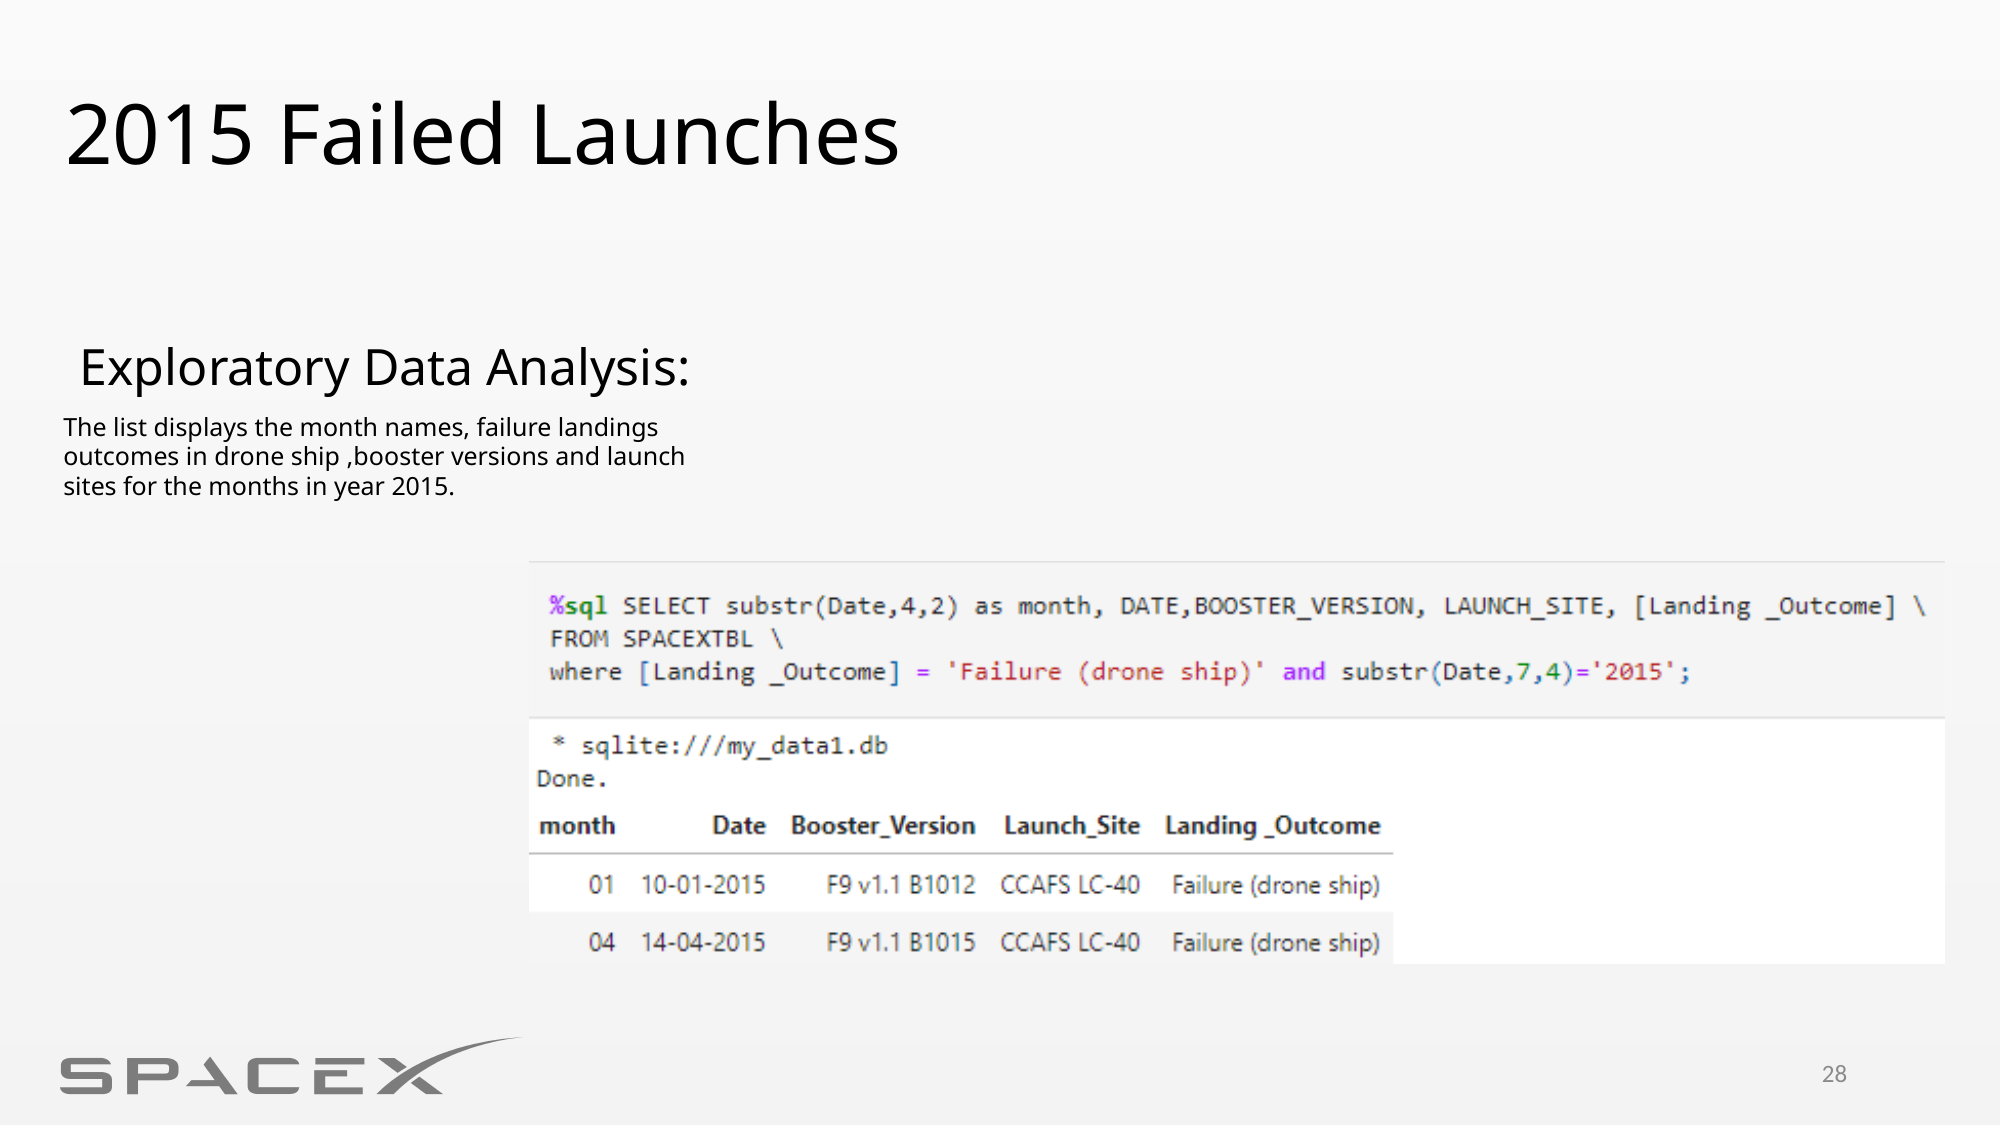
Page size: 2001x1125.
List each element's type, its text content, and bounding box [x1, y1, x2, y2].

text_box Exploratory Data Analysis: [64, 327, 706, 403]
text_box 2015 Failed Launches [50, 92, 1776, 183]
text_box The list displays the month names, failure landings outcomes in drone ship ,booster versions and launch sites for the months in year 2015. [48, 403, 756, 509]
picture [529, 561, 1945, 964]
slide_number 28 [1412, 1042, 1863, 1103]
picture [58, 1036, 526, 1095]
